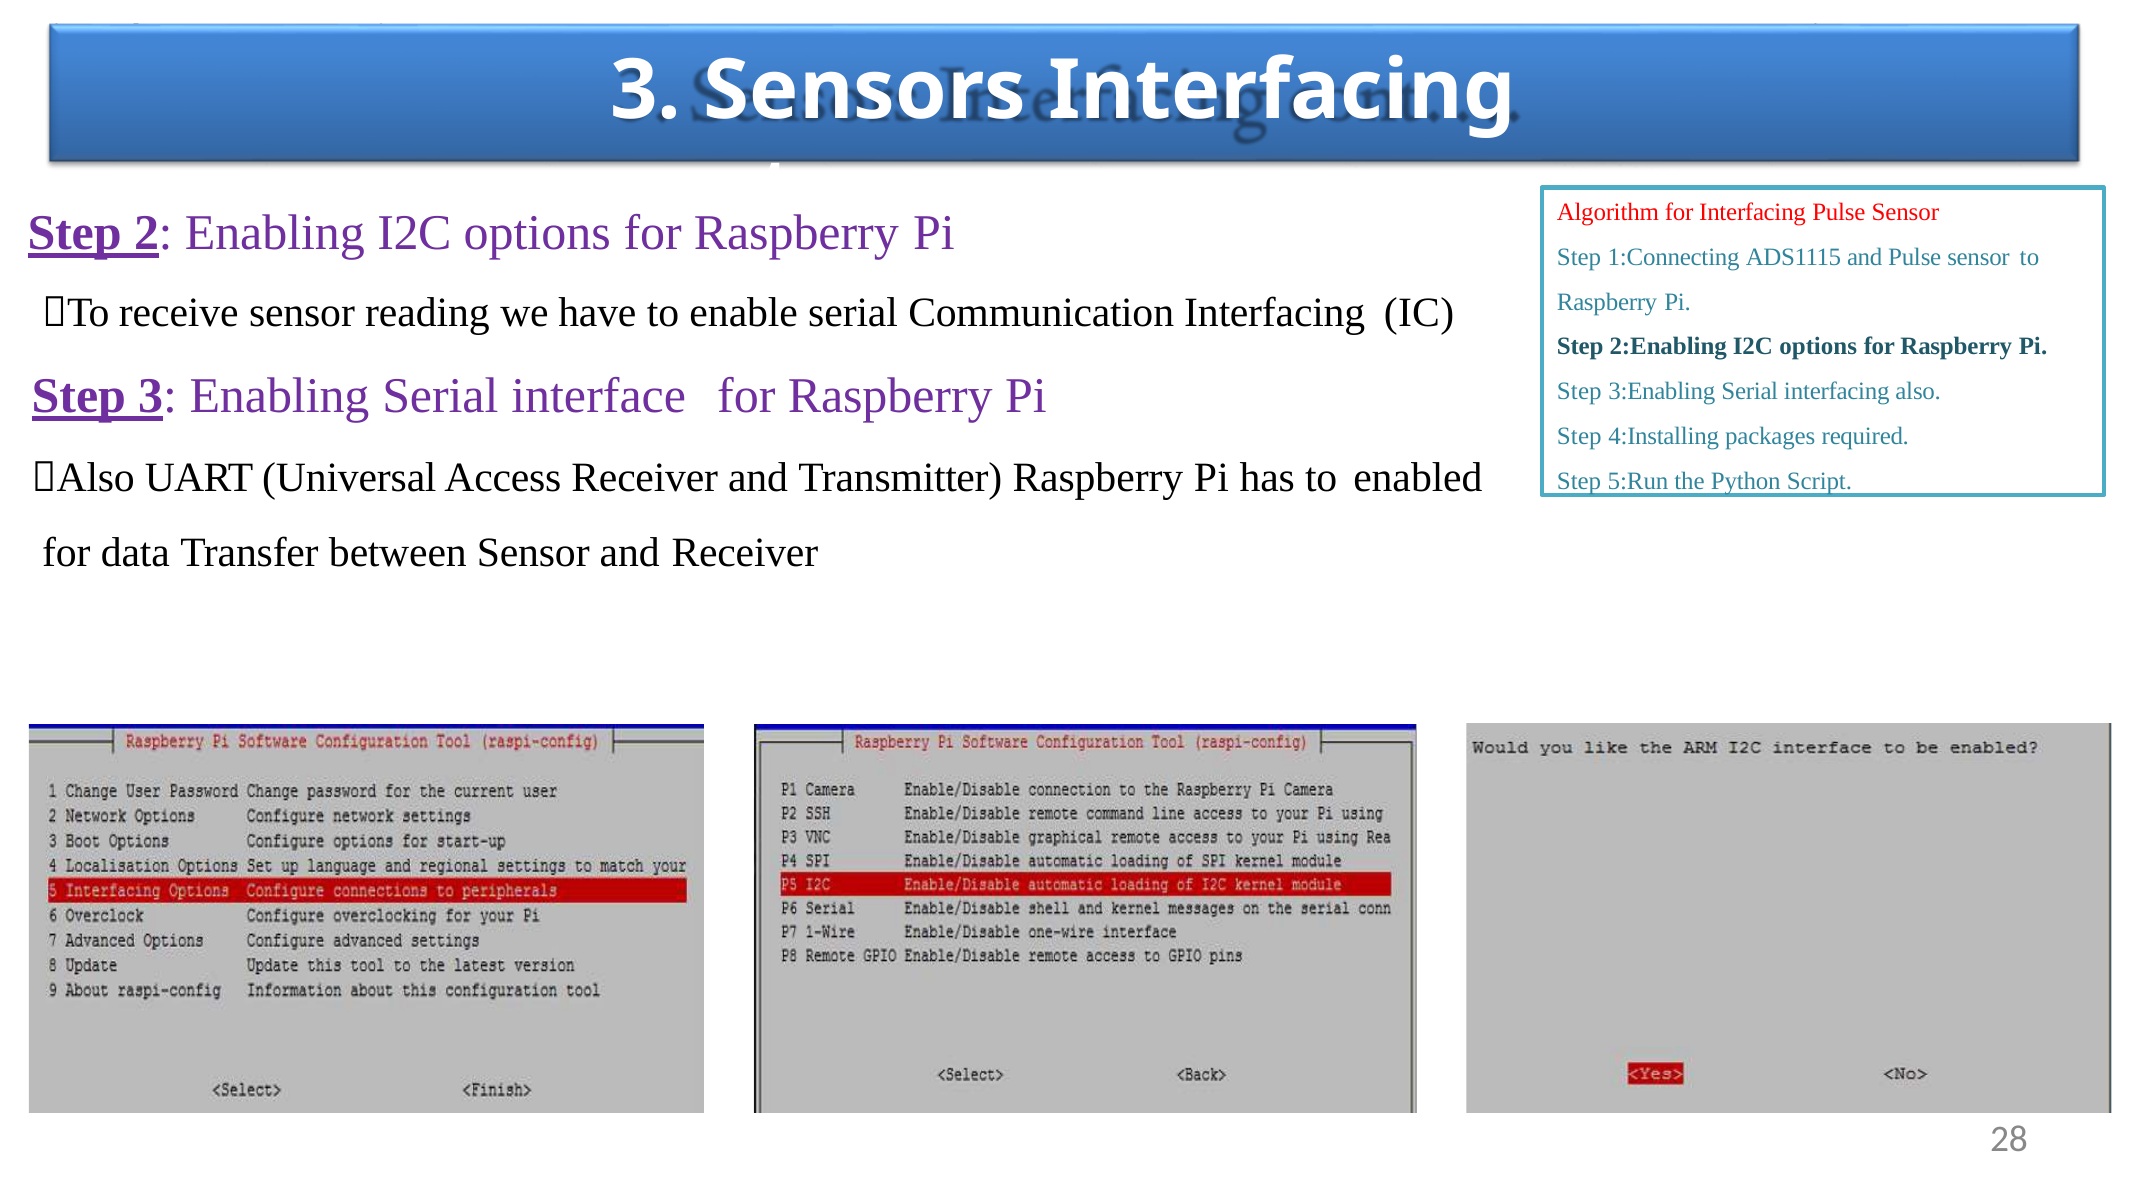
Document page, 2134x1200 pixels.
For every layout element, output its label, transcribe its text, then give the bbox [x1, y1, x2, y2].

text_box [558, 17, 599, 167]
text_box [1466, 723, 2112, 1113]
text_box Algorithm for Interfacing Pulse Sensor Step 1:Connecting ADS1115 and Pulse sensor to Raspberry Pi. Step 2:Enabling I2C options for Raspberry Pi. Step 3:Enabling Serial interfacing also. Step 4:Installing packages required. Step 5:Run the Python Script. [1541, 187, 2104, 495]
text_box [599, 17, 1576, 201]
title 3. Sensors Interfacing cont…. [608, 33, 1521, 236]
text_box [45, 22, 558, 167]
text_box [753, 724, 1417, 1113]
text_box [28, 724, 704, 1113]
text_box [1576, 22, 2085, 172]
text_box 28 [1988, 1113, 2031, 1159]
text_box Step 2: Enabling I2C options for Raspberry Pi To receive sensor reading we have to enable serial Communication Interfacing (IC) Step 3: Enabling Serial interface for Raspberry Pi Also UART (Universal Access Receiver and Transmitter) Raspberry Pi has to enabled for data Transfer between Sensor and Receiver [25, 167, 1505, 576]
